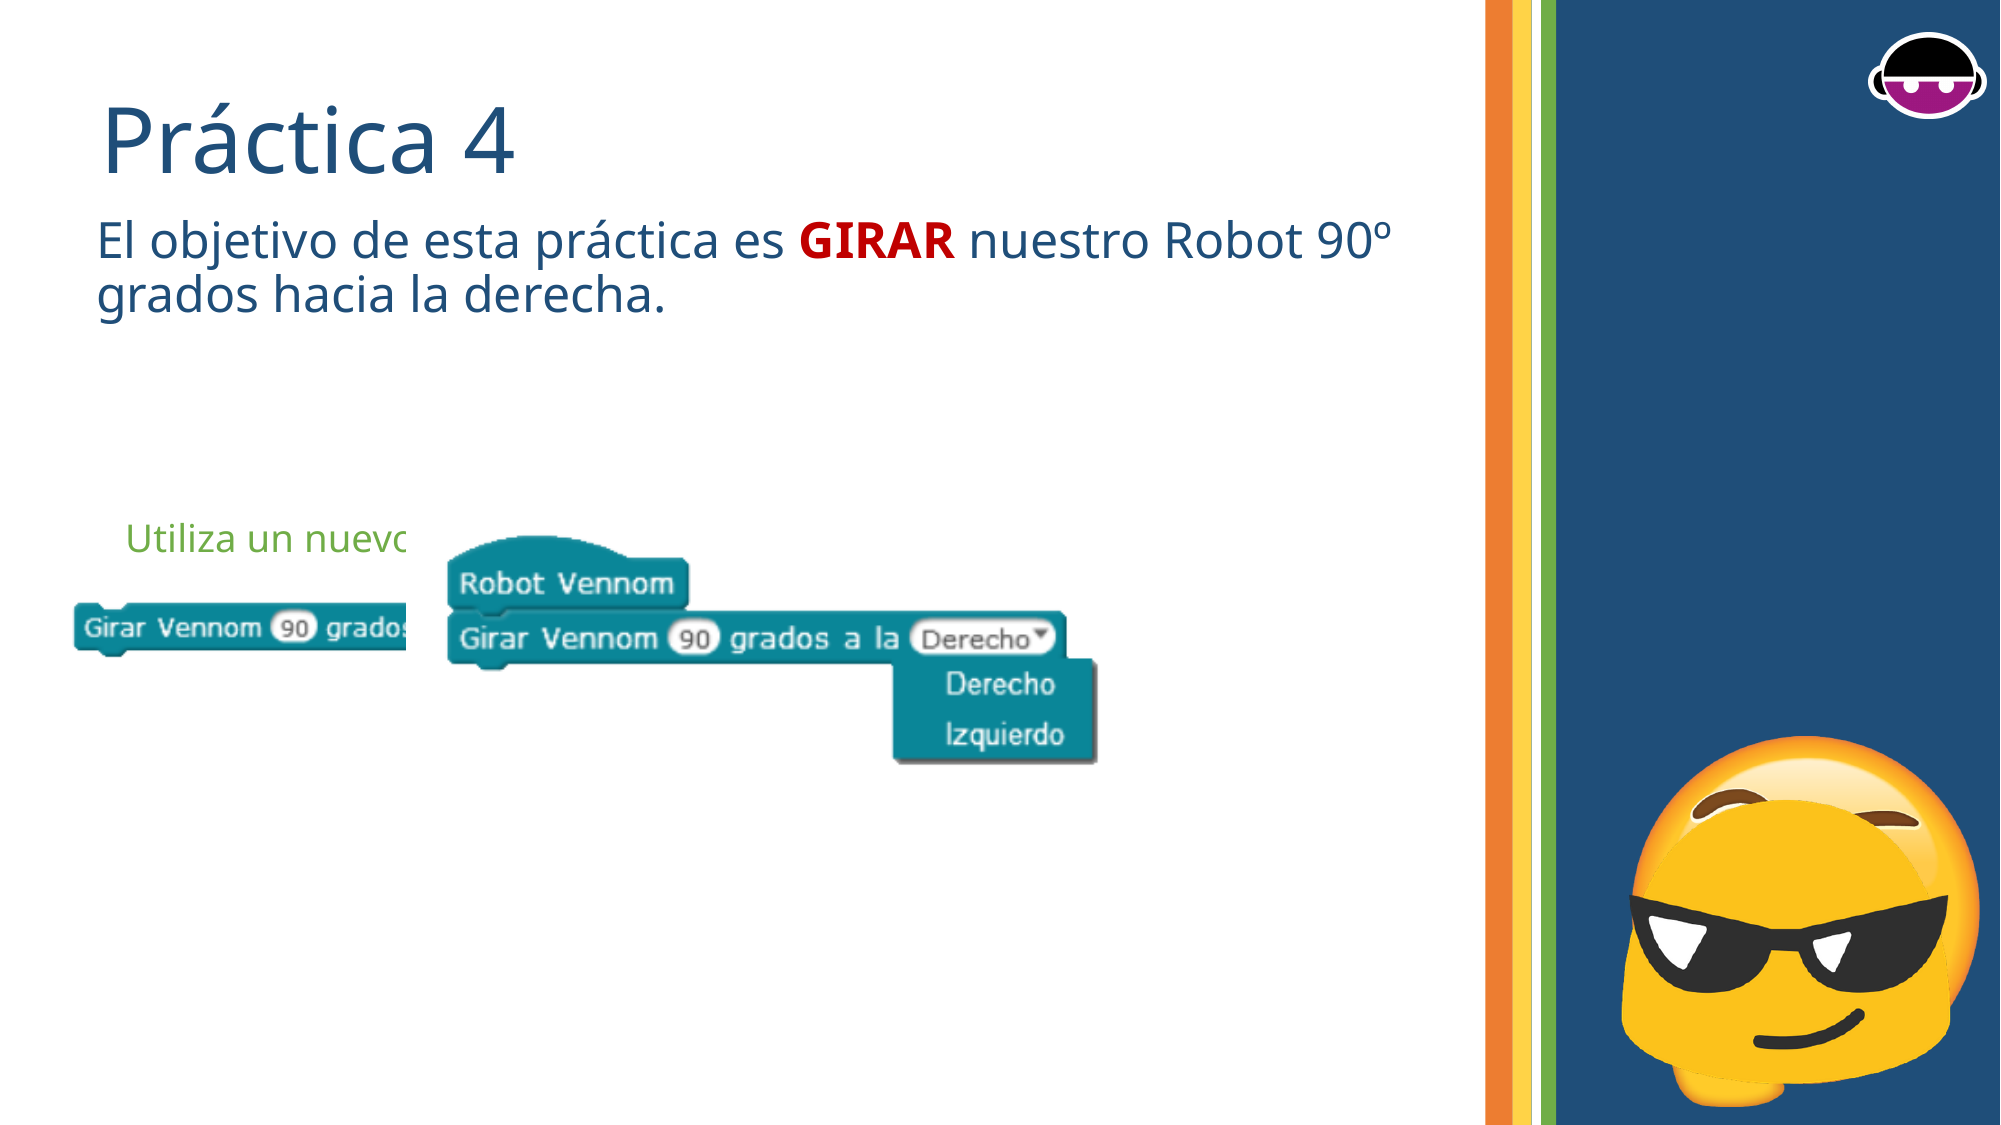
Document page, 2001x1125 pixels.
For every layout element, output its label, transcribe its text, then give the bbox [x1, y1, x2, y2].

picture [1868, 32, 1987, 119]
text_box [1485, 0, 2000, 1125]
text_box El objetivo de esta práctica es GIRAR nuestro Robot 90º grados hacia la derecha. [81, 207, 1485, 398]
title Práctica 4 [85, 59, 1460, 207]
picture [1620, 736, 1991, 1107]
text_box Utiliza un nuevo bloque [106, 512, 571, 579]
picture [57, 516, 1162, 820]
